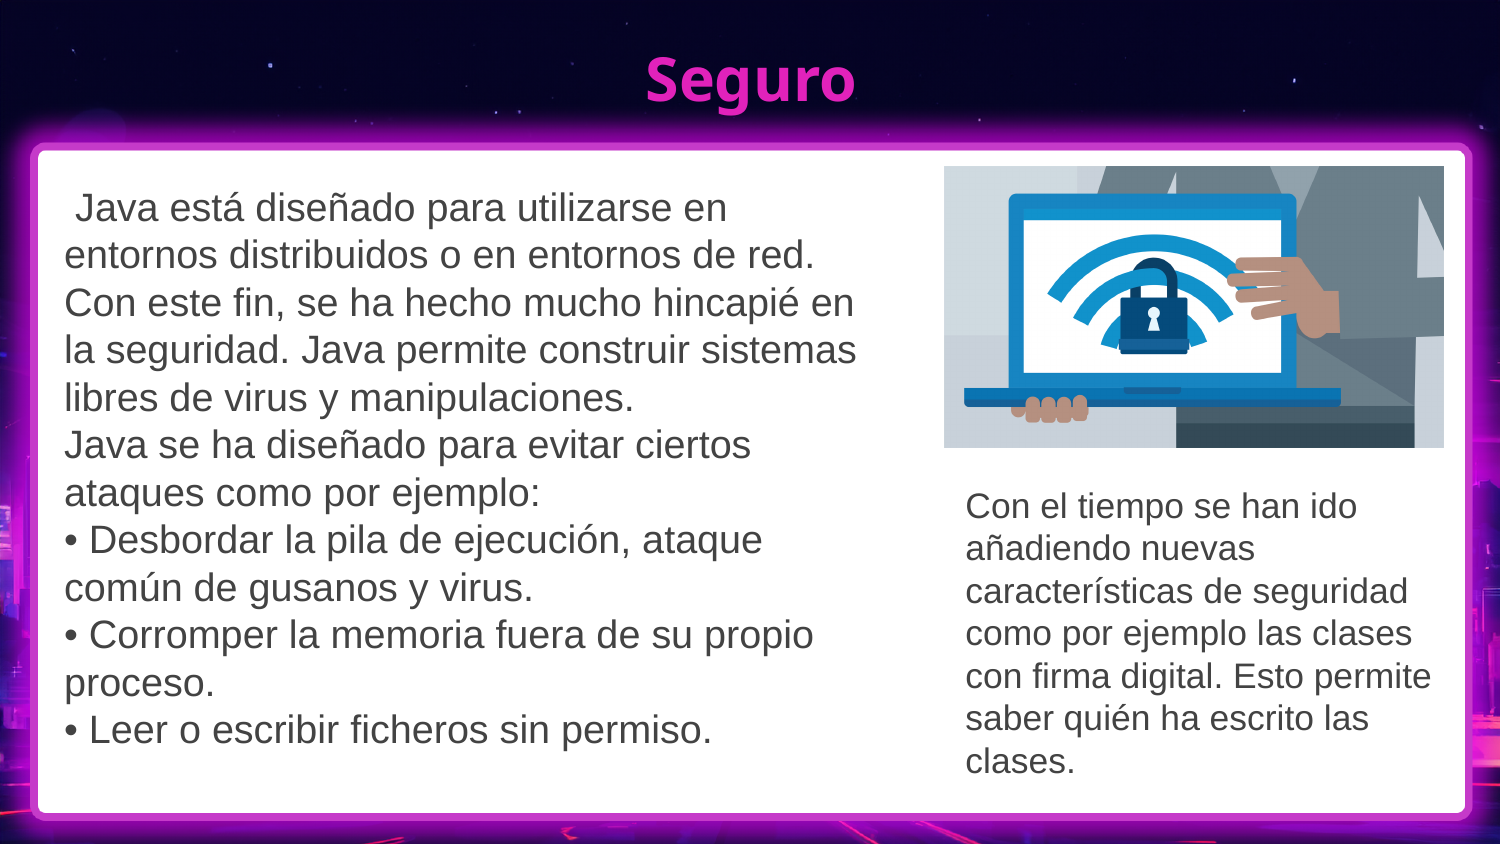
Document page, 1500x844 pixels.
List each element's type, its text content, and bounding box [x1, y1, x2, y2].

text_box Java está diseñado para utilizarse en entornos distribuidos o en entornos de red. Con este fin, se ha hecho mucho hincapié en la seguridad. Java permite construir sistemas libres de virus y manipulaciones. Java se ha diseñado para evitar ciertos ataques como por ejemplo: • Desbordar la pila de ejecución, ataque común de gusanos y virus. • Corromper la memoria fuera de su propio proceso. • Leer o escribir ficheros sin permiso. [49, 166, 907, 803]
picture [0, 0, 1500, 844]
text_box Con el tiempo se han ido añadiendo nuevas características de seguridad como por ejemplo las clases con firma digital. Esto permite saber quién ha escrito las clases. [950, 467, 1449, 789]
title Seguro [31, 25, 1472, 130]
